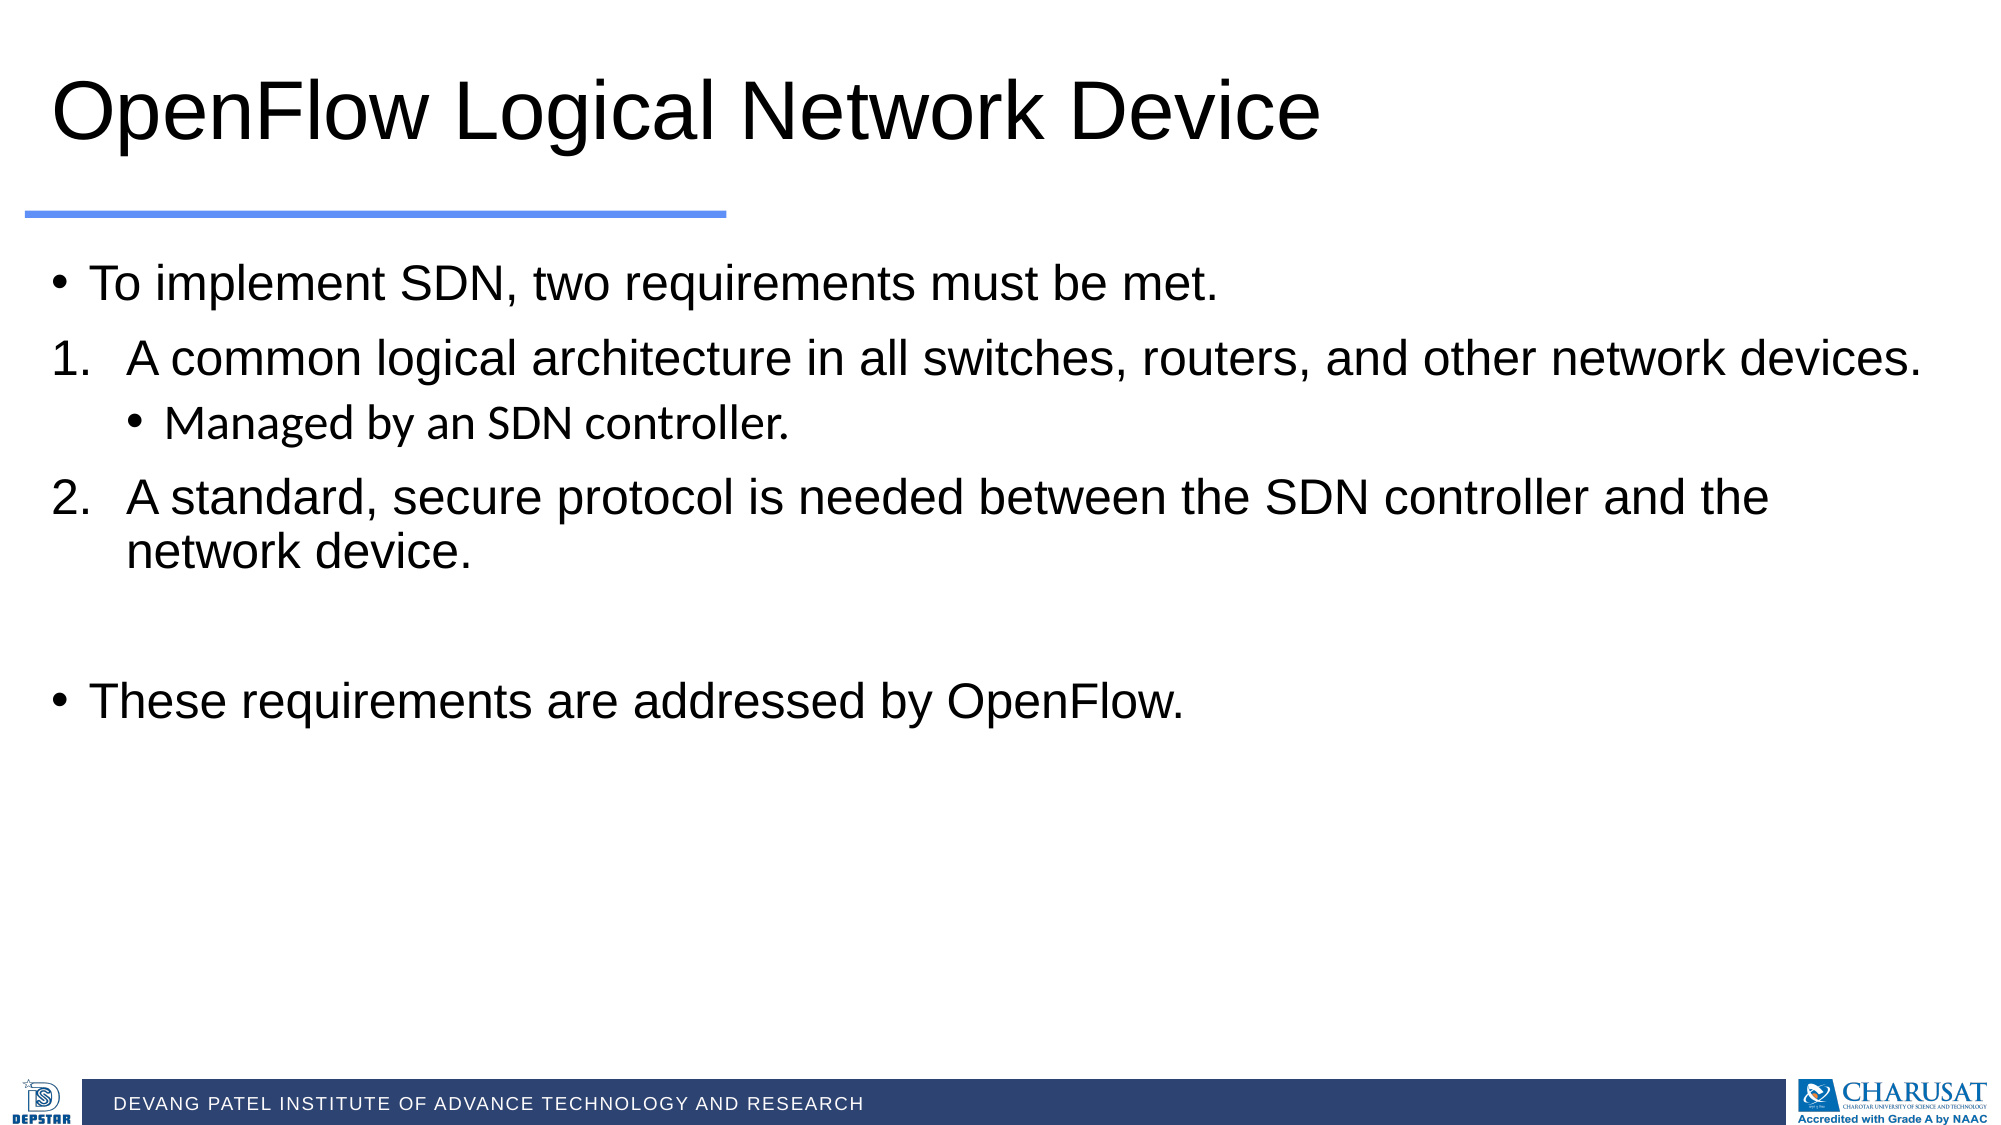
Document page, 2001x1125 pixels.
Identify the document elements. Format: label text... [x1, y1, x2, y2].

list OpenFlow Logical Network Device [36, 60, 1966, 166]
picture [1798, 1079, 1987, 1125]
picture [12, 1079, 71, 1124]
list To implement SDN, two requirements must be met. A common logical architecture in all switches, routers, and other network devices. Managed by an SDN controller. A standard, secure protocol is needed between the SDN controller and the network device. These requirements are addressed by OpenFlow. [36, 249, 1966, 1023]
